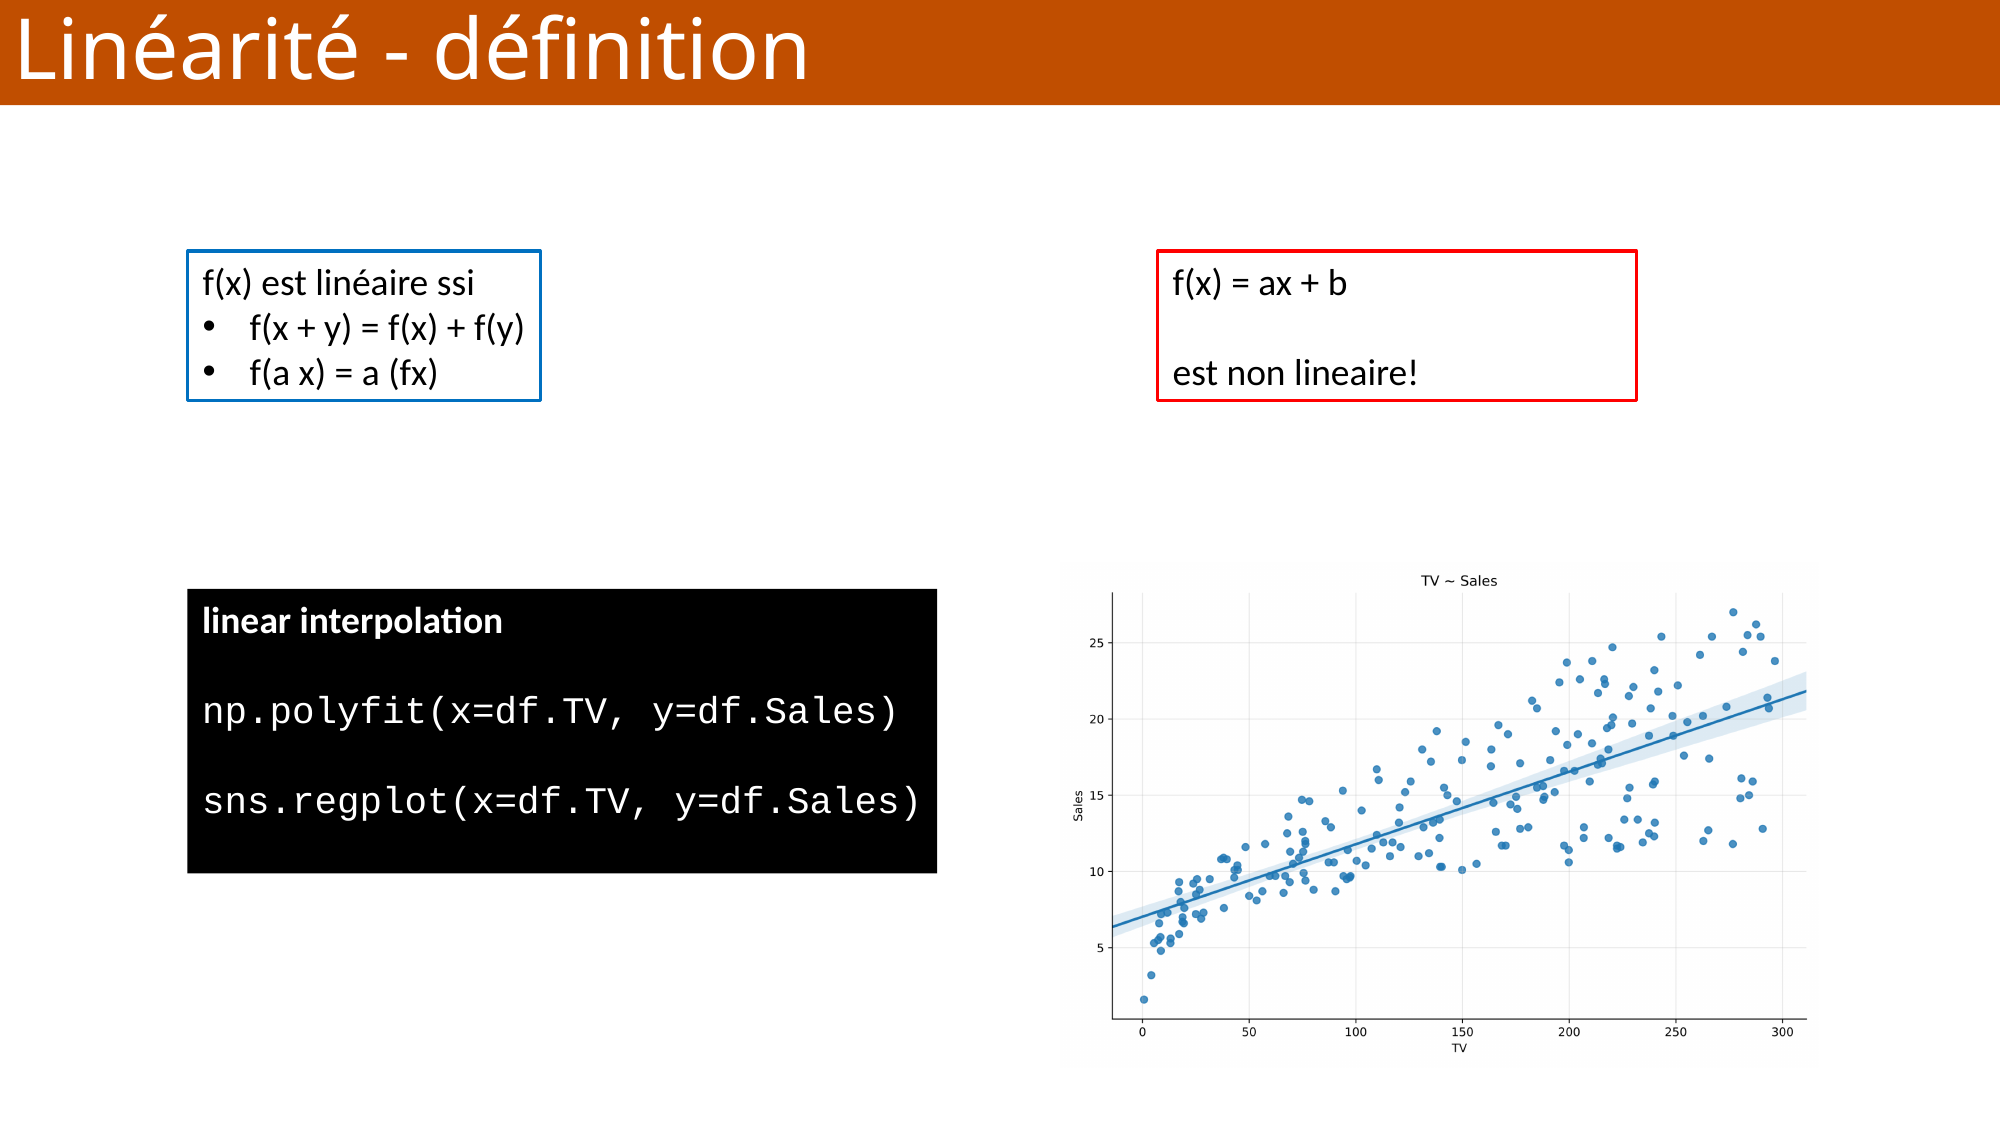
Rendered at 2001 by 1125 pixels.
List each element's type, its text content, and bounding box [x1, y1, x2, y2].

picture [1060, 562, 1819, 1068]
text_box f(x) est linéaire ssi f(x + y) = f(x) + f(y) f(a x) = a (fx) [187, 251, 541, 401]
text_box Linéarité - définition [0, 0, 2000, 106]
text_box f(x) = ax + b est non lineaire! [1157, 251, 1637, 401]
text_box linear interpolation np.polyfit(x=df.TV, y=df.Sales) sns.regplot(x=df.TV, y=df.Sales) [187, 588, 938, 874]
